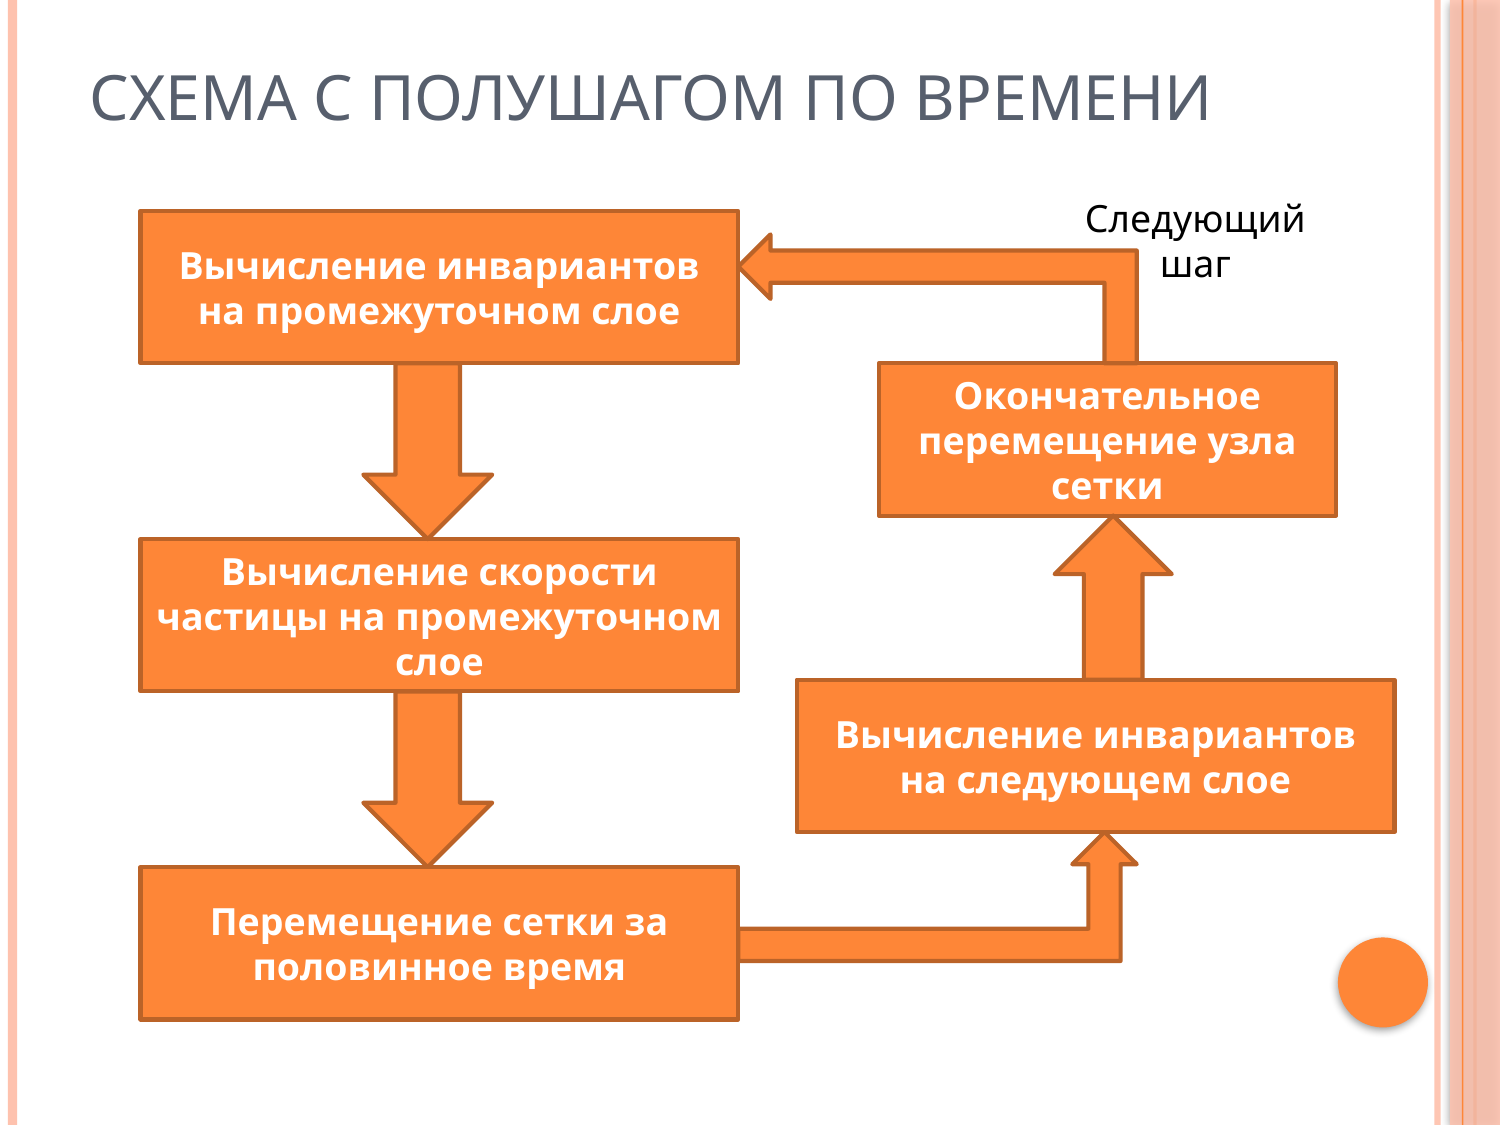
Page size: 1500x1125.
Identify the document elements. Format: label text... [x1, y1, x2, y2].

text_box Вычисление инвариантов на следующем слое [795, 678, 1397, 834]
text_box Перемещение сетки за половинное время [138, 865, 740, 1022]
text_box Следующий шаг [1042, 187, 1348, 293]
text_box Вычисление инвариантов на промежуточном слое [138, 209, 740, 365]
text_box [1102, 293, 1139, 366]
text_box Окончательное перемещение узла сетки [877, 361, 1338, 518]
title Схема с полушагом по времени [75, 45, 1300, 141]
text_box [361, 361, 495, 542]
text_box Вычисление скорости частицы на промежуточном слое [138, 537, 740, 693]
text_box [736, 232, 1042, 301]
text_box [740, 834, 1139, 964]
text_box [361, 689, 495, 865]
text_box [1052, 513, 1174, 682]
